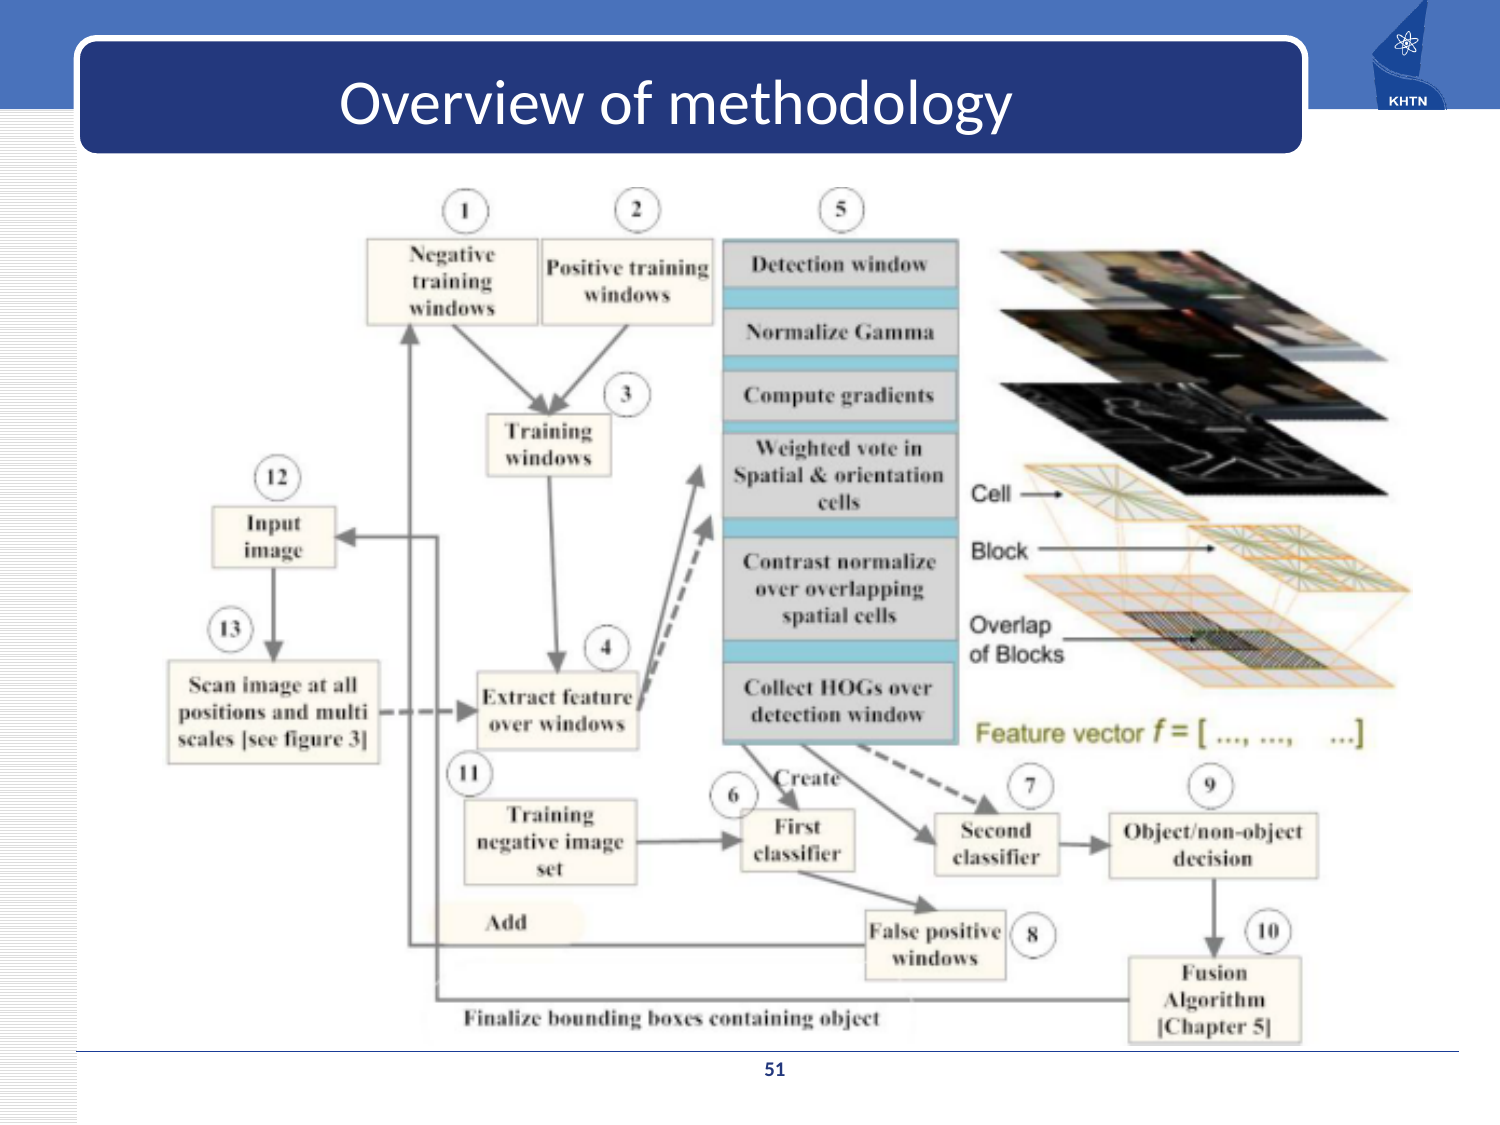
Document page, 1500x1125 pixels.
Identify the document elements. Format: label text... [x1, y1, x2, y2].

picture [1372, 0, 1447, 110]
title Overview of methodology [89, 52, 1265, 145]
picture [162, 187, 1413, 1046]
slide_number 51 [600, 1054, 950, 1083]
